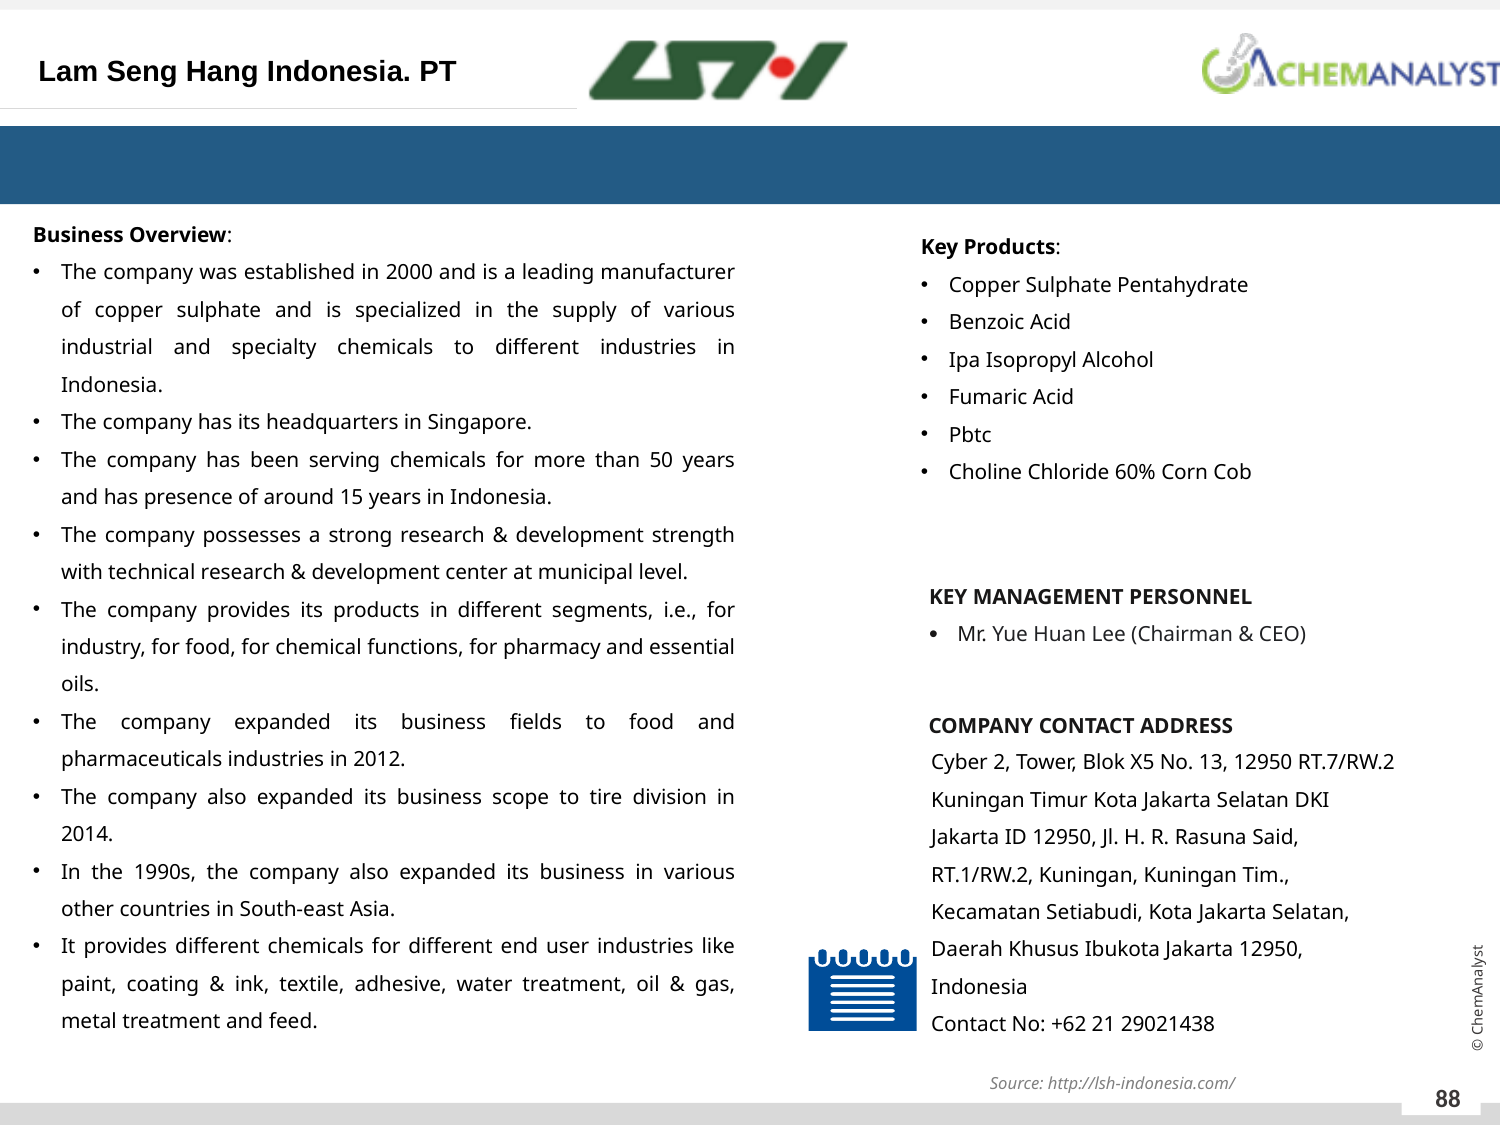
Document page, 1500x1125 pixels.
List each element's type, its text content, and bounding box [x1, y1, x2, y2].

text_box [0, 125, 1500, 205]
picture [577, 34, 863, 111]
text_box KEY MANAGEMENT PERSONNEL Mr. Yue Huan Lee (Chairman & CEO) [929, 583, 1435, 694]
text_box Key Products: Copper Sulphate Pentahydrate Benzoic Acid Ipa Isopropyl Alcohol Fumaric Acid Pbtc Choline Chloride 60% Corn Cob [905, 213, 1388, 607]
text_box [940, 813, 1439, 1001]
text_box Source: http://lsh-indonesia.com/ [942, 1065, 1283, 1101]
text_box Lam Seng Hang Indonesia. PT [22, 34, 577, 111]
text_box [807, 948, 918, 1032]
text_box Business Overview: The company was established in 2000 and is a leading manufacturer of copper sulphate and is specialized in the supply of various industrial and specialty chemicals to different industries in Indonesia. The company has its headquarters in Singapore. The company has been serving chemicals for more than 50 years and has presence of around 15 years in Indonesia. The company possesses a strong research & development strength with technical research & development center at municipal level. The company provides its products in different segments, i.e., for industry, for food, for chemical functions, for pharmacy and essential oils. The company expanded its business fields to food and pharmaceuticals industries in 2012. The company also expanded its business scope to tire division in 2014. In the 1990s, the company also expanded its business in various other countries in South-east Asia. It provides different chemicals for different end user industries like paint, coating & ink, textile, adhesive, water treatment, oil & gas, metal treatment and feed. [17, 205, 751, 1105]
text_box Cyber 2, Tower, Blok X5 No. 13, 12950 RT.7/RW.2 Kuningan Timur Kota Jakarta Selatan DKI Jakarta ID 12950, Jl. H. R. Rasuna Said, RT.1/RW.2, Kuningan, Kuningan Tim., Kecamatan Setiabudi, Kota Jakarta Selatan, Daerah Khusus Ibukota Jakarta 12950, Indonesia Contact No: +62 21 29021438 [916, 728, 1415, 869]
picture [1202, 33, 1500, 94]
text_box COMPANY CONTACT ADDRESS [928, 712, 1288, 728]
text_box [928, 892, 1427, 1080]
